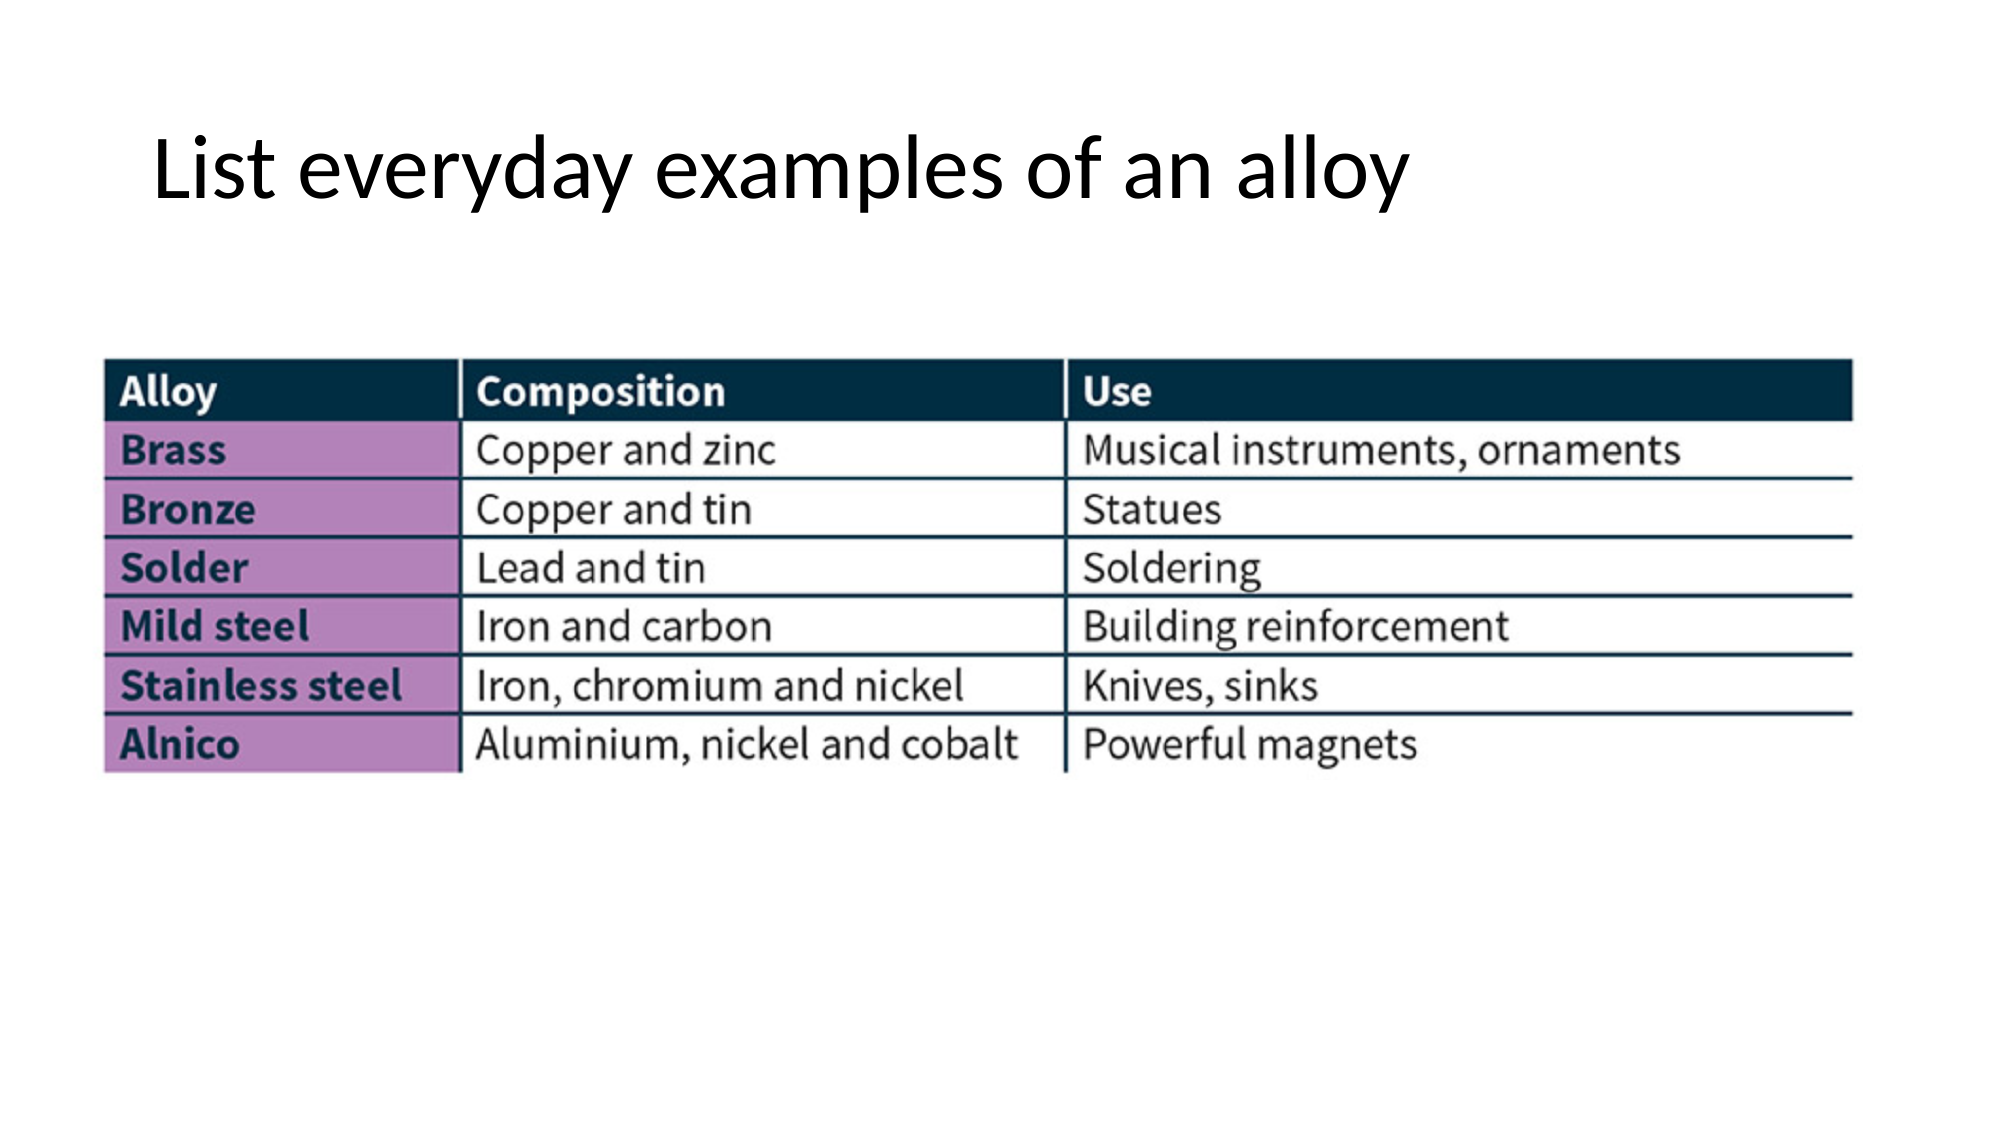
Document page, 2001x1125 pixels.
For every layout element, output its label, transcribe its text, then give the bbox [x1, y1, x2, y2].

picture [92, 345, 1863, 780]
title List everyday examples of an alloy [137, 59, 1863, 278]
